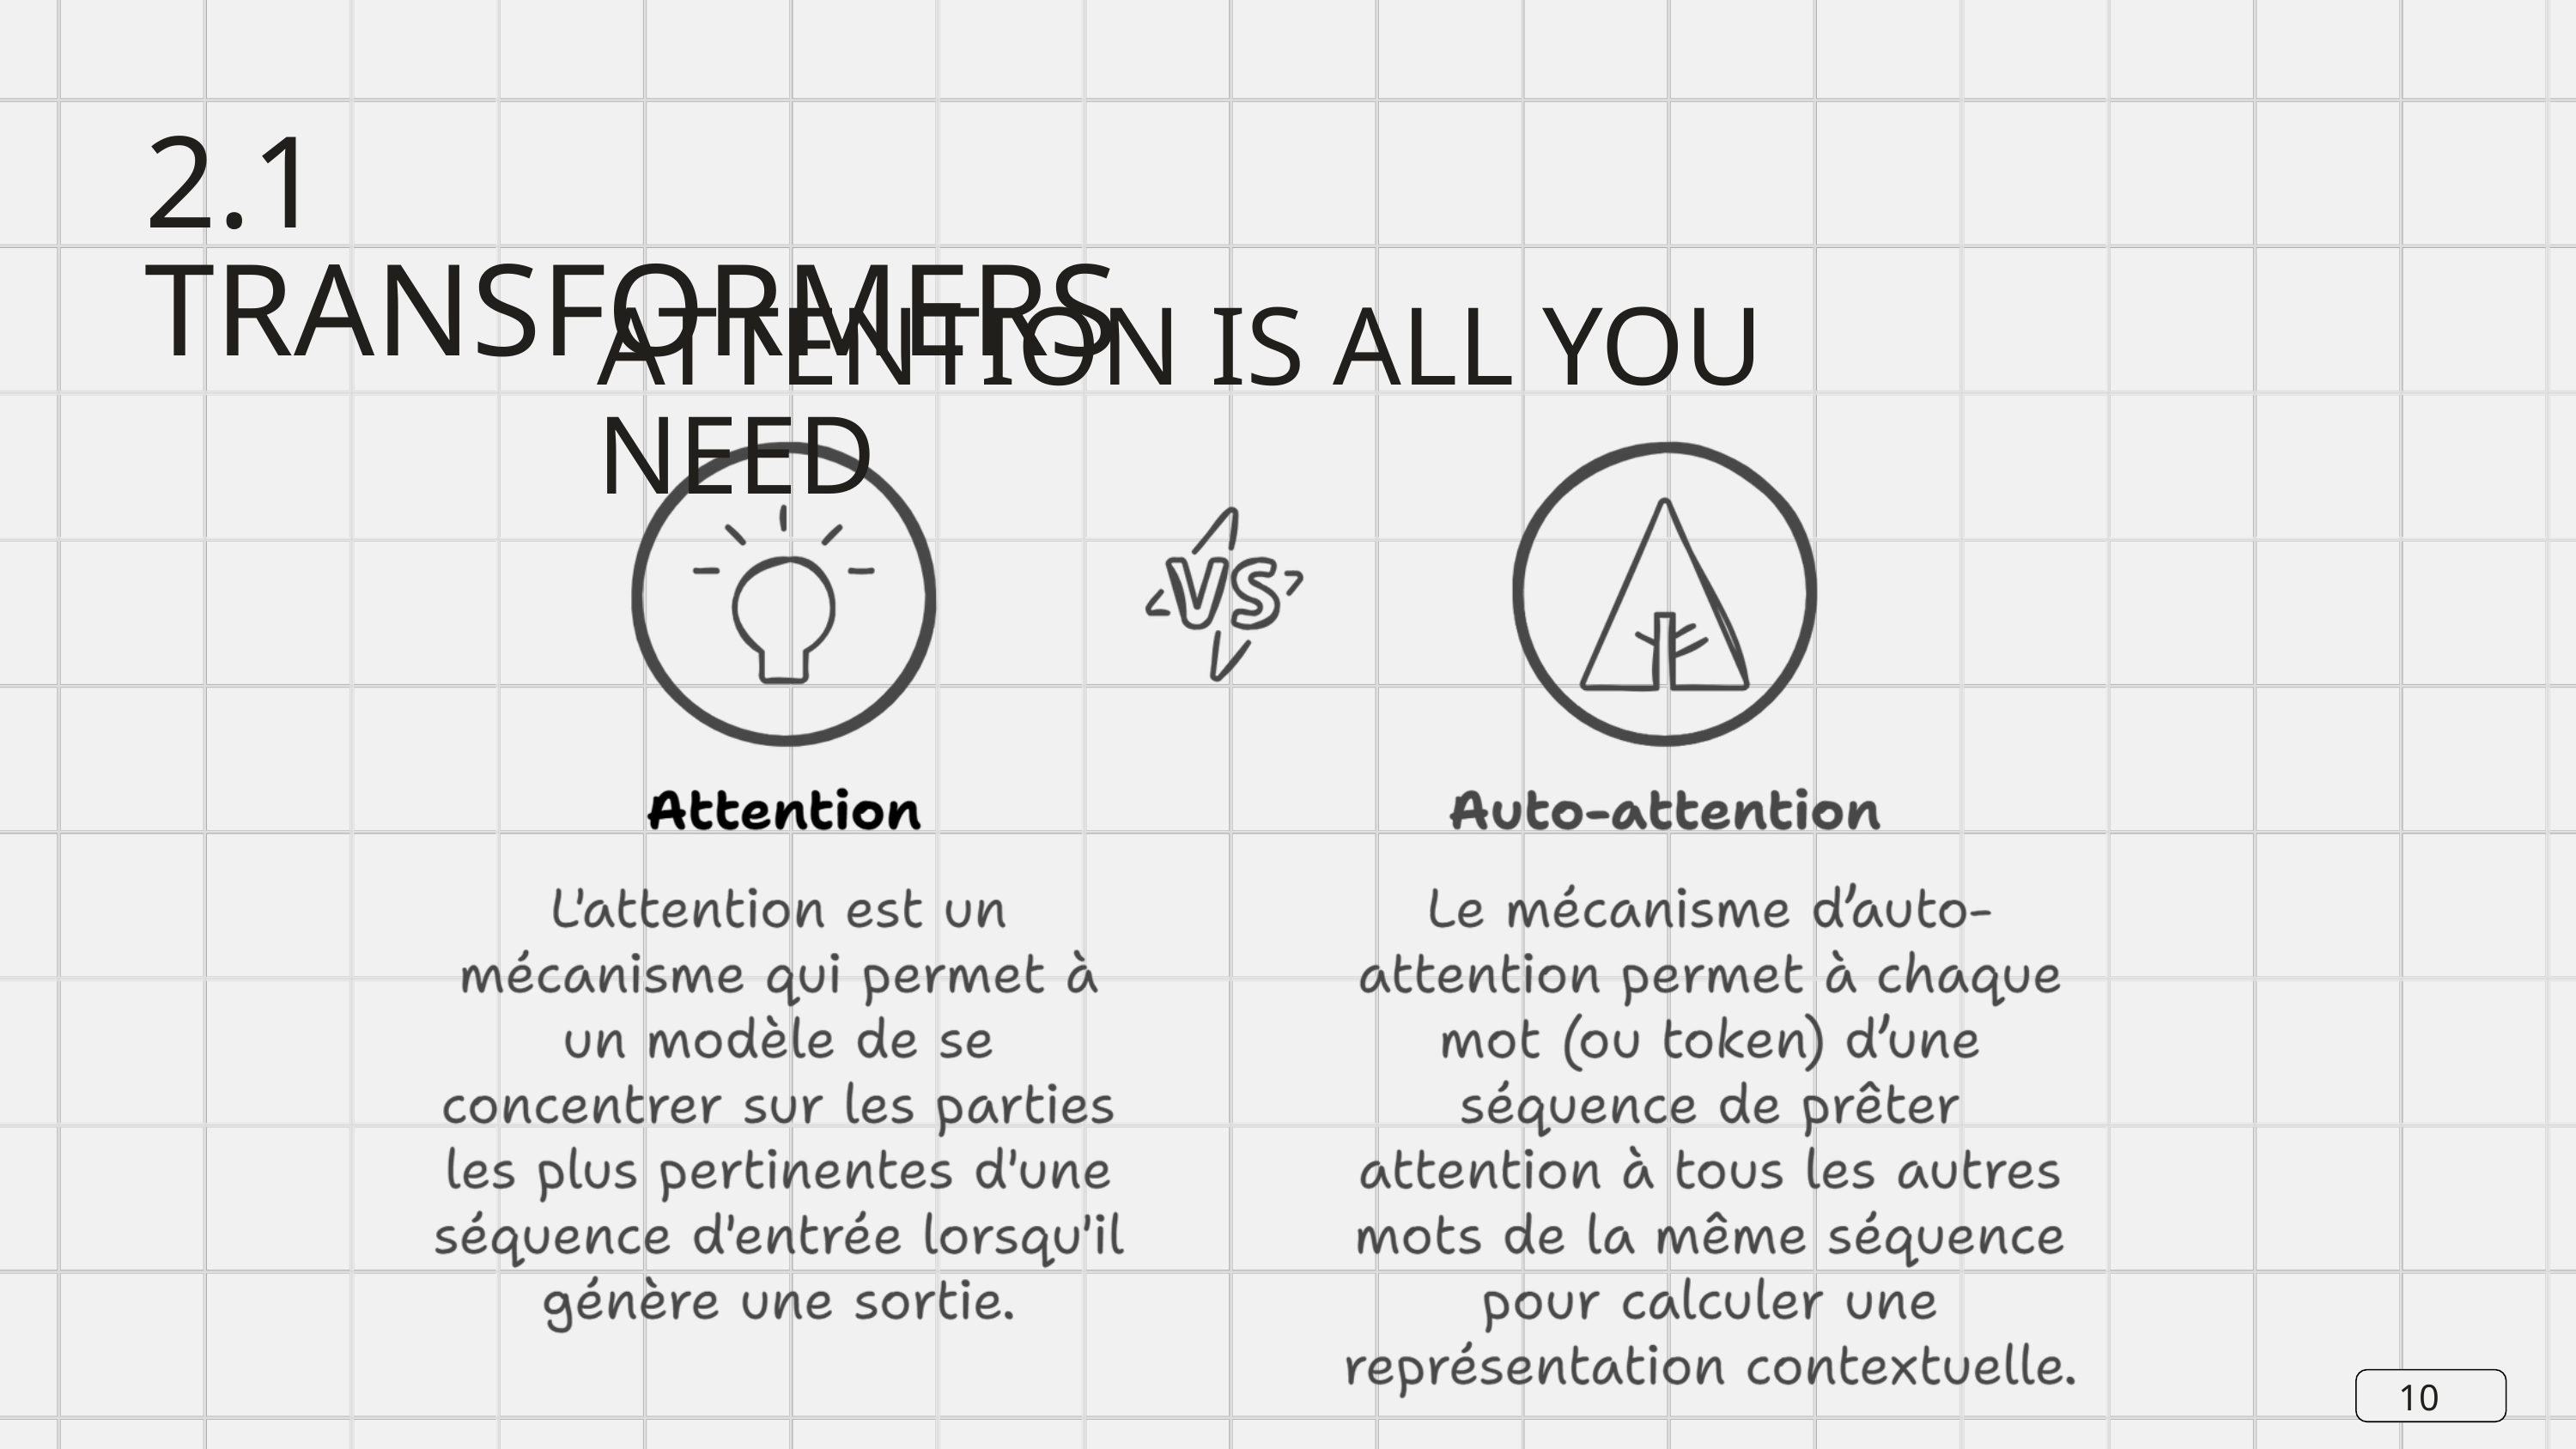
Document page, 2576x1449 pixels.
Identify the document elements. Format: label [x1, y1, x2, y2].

text_box [0, 0, 2576, 1449]
text_box [2355, 1369, 2506, 1422]
